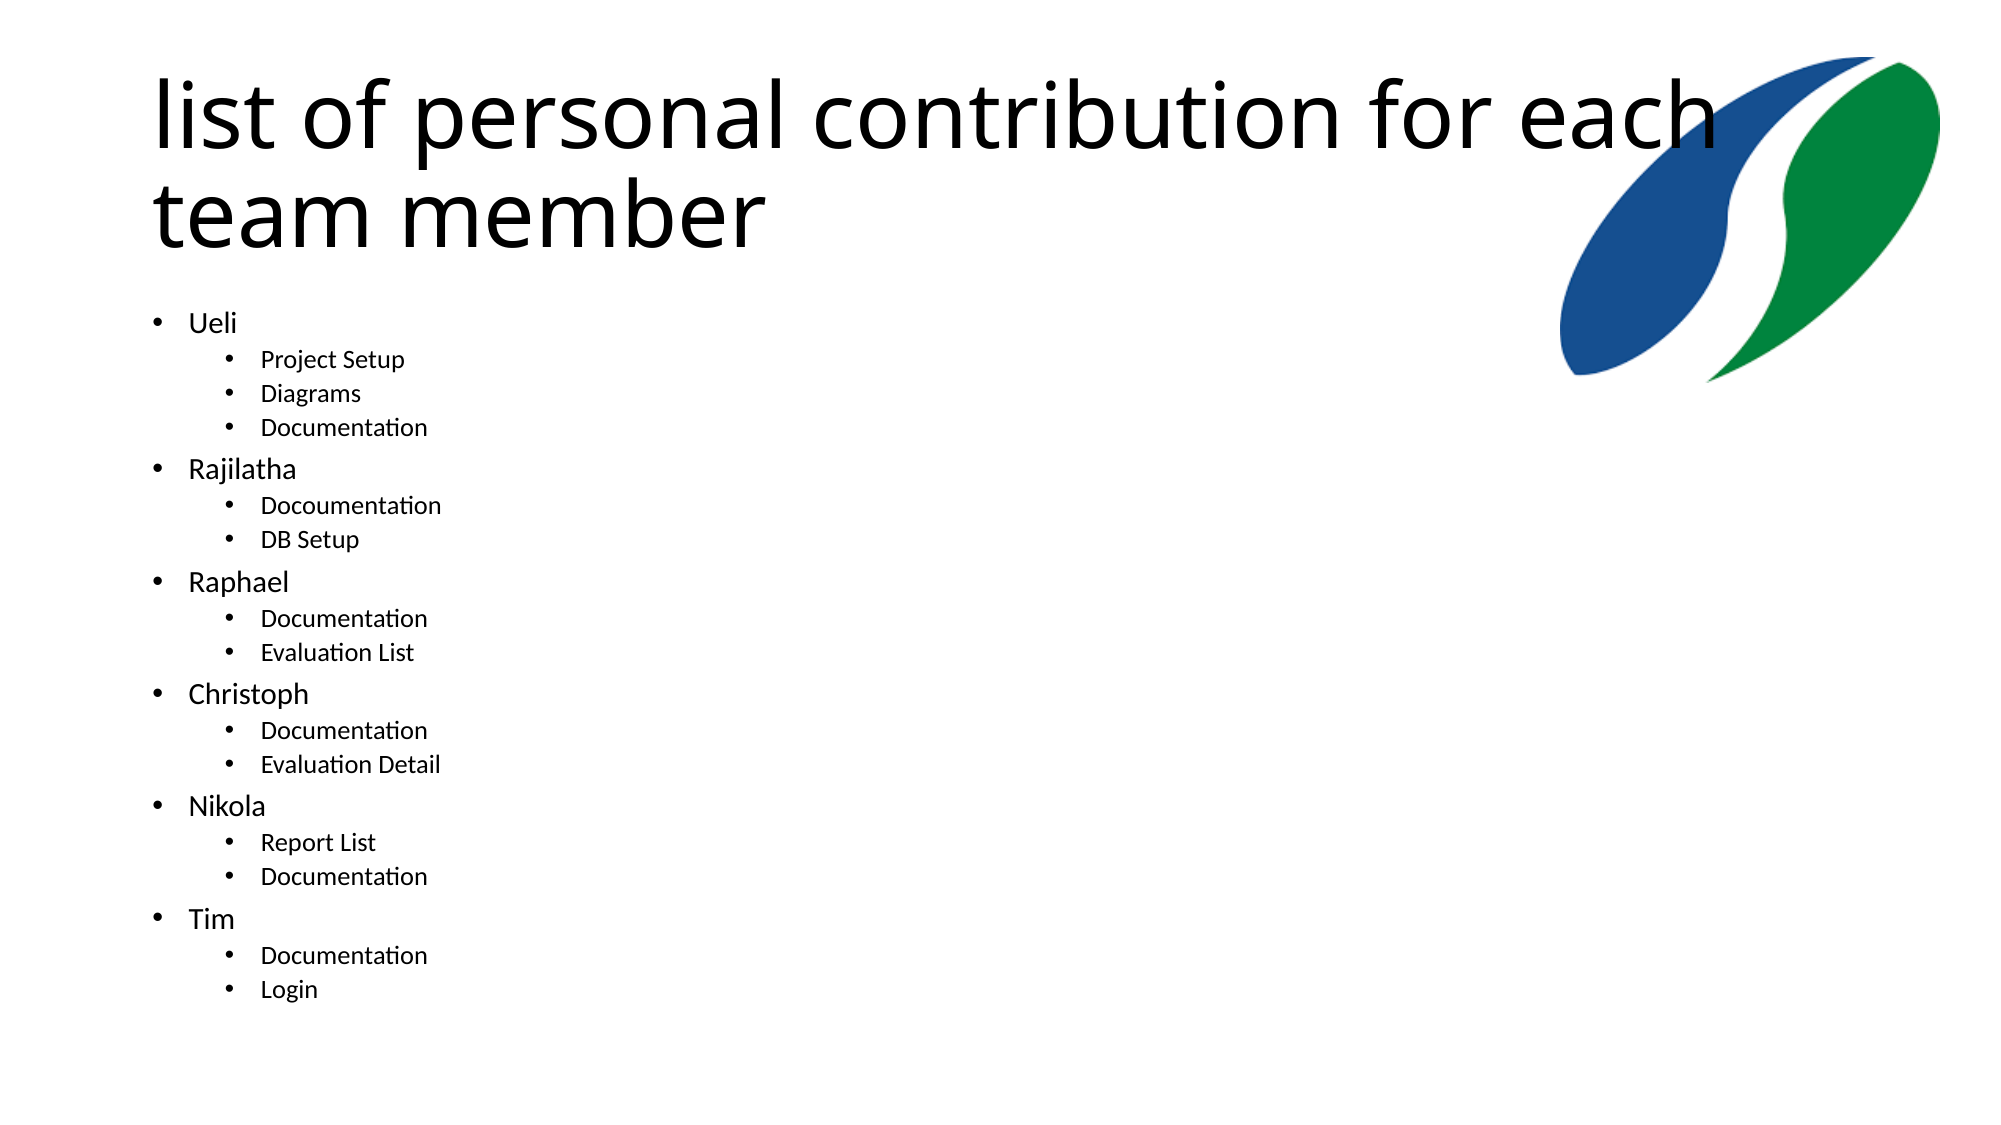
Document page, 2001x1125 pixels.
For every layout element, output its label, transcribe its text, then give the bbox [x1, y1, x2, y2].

picture [1560, 57, 1940, 383]
title list of personal contribution for each team member [137, 59, 1863, 278]
list Ueli Project Setup Diagrams Documentation Rajilatha Docoumentation DB Setup Raphael Documentation Evaluation List Christoph Documentation Evaluation Detail Nikola Report List Documentation Tim Documentation Login [137, 299, 1863, 1014]
